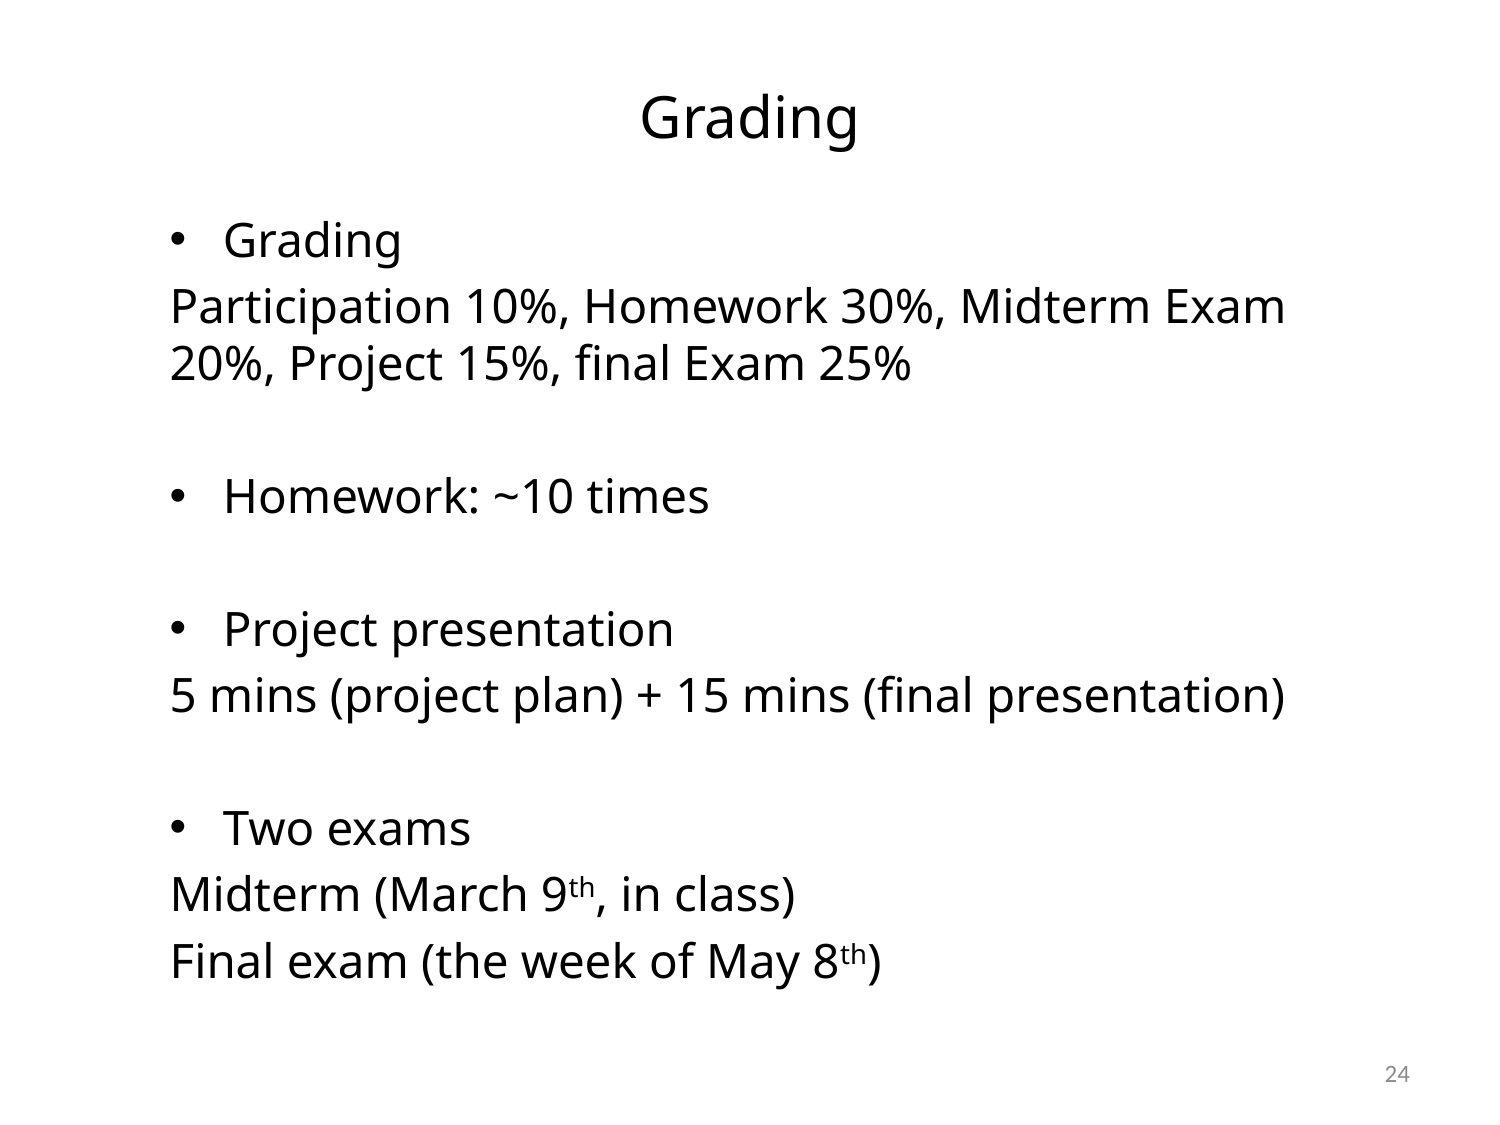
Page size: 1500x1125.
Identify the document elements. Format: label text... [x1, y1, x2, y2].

list Grading Participation 10%, Homework 30%, Midterm Exam 20%, Project 15%, final Exam 25% Homework: ~10 times Project presentation 5 mins (project plan) + 15 mins (final presentation) Two exams Midterm (March 9th, in class) Final exam (the week of May 8th) [154, 202, 1378, 1000]
title Grading [75, 45, 1425, 185]
slide_number 24 [1074, 1042, 1425, 1103]
